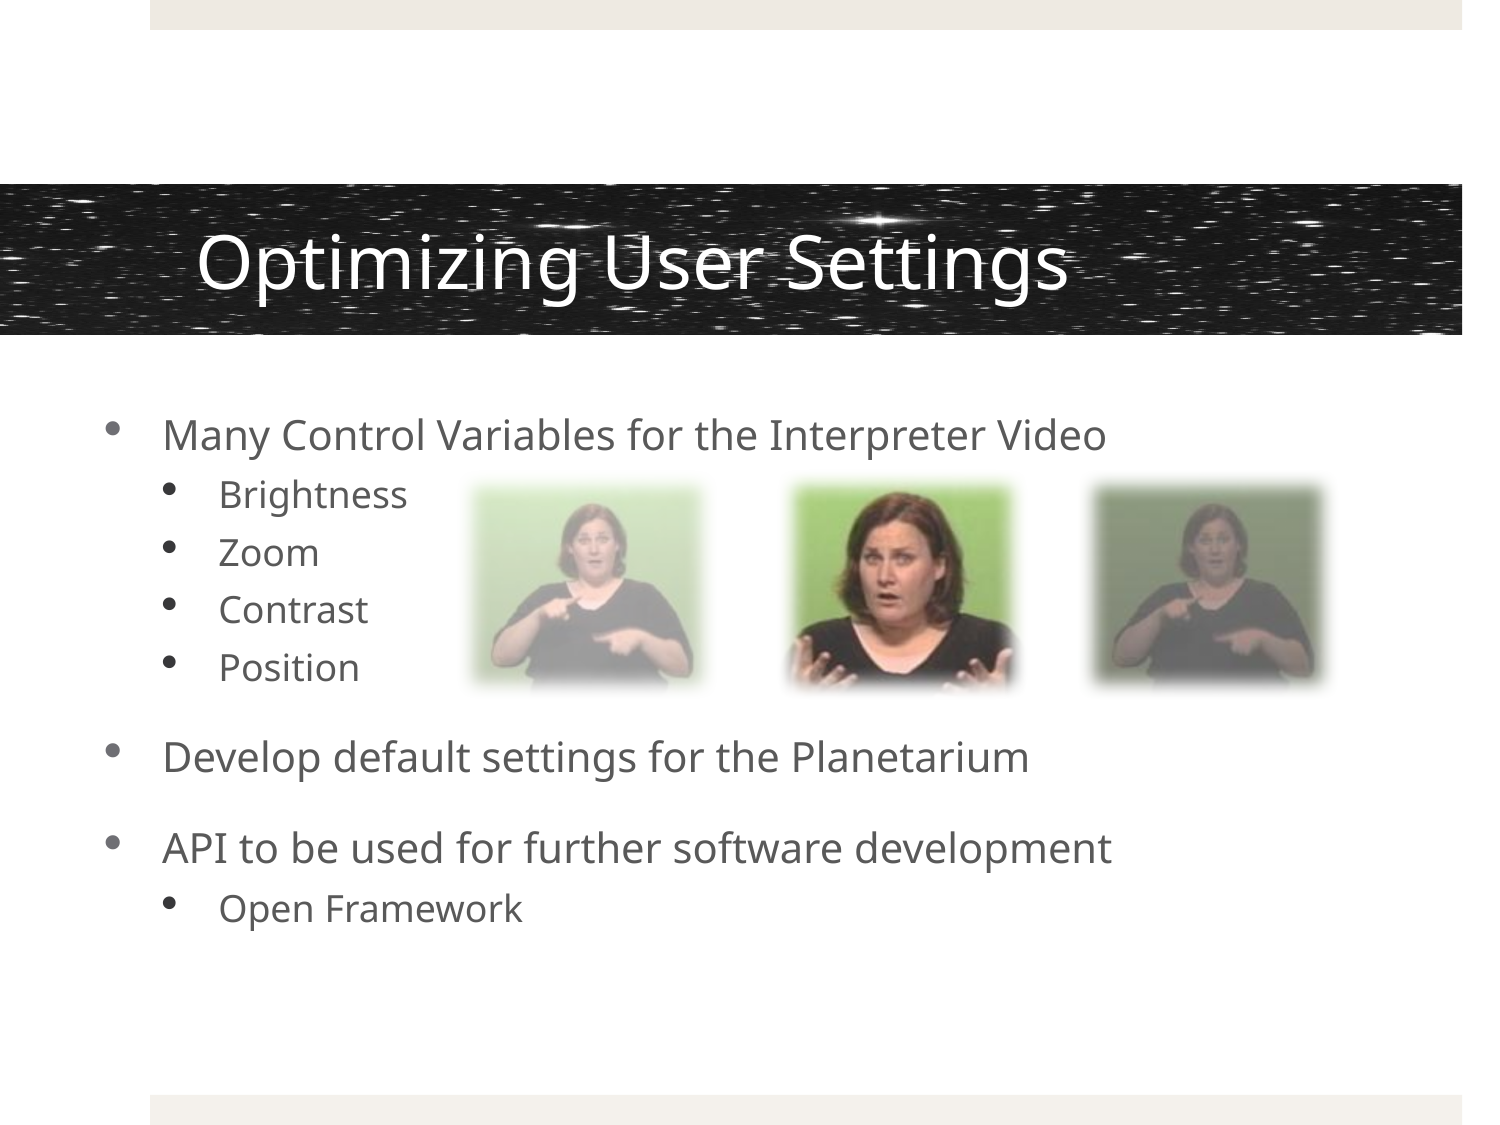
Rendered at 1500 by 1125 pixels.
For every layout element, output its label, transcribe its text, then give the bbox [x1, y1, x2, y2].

picture [454, 468, 719, 702]
picture [1075, 468, 1340, 702]
picture [775, 468, 1029, 702]
list Many Control Variables for the Interpreter Video Brightness Zoom Contrast Position Develop default settings for the Planetarium API to be used for further software development Open Framework [90, 401, 1340, 1004]
title Optimizing User Settings [0, 184, 1463, 335]
